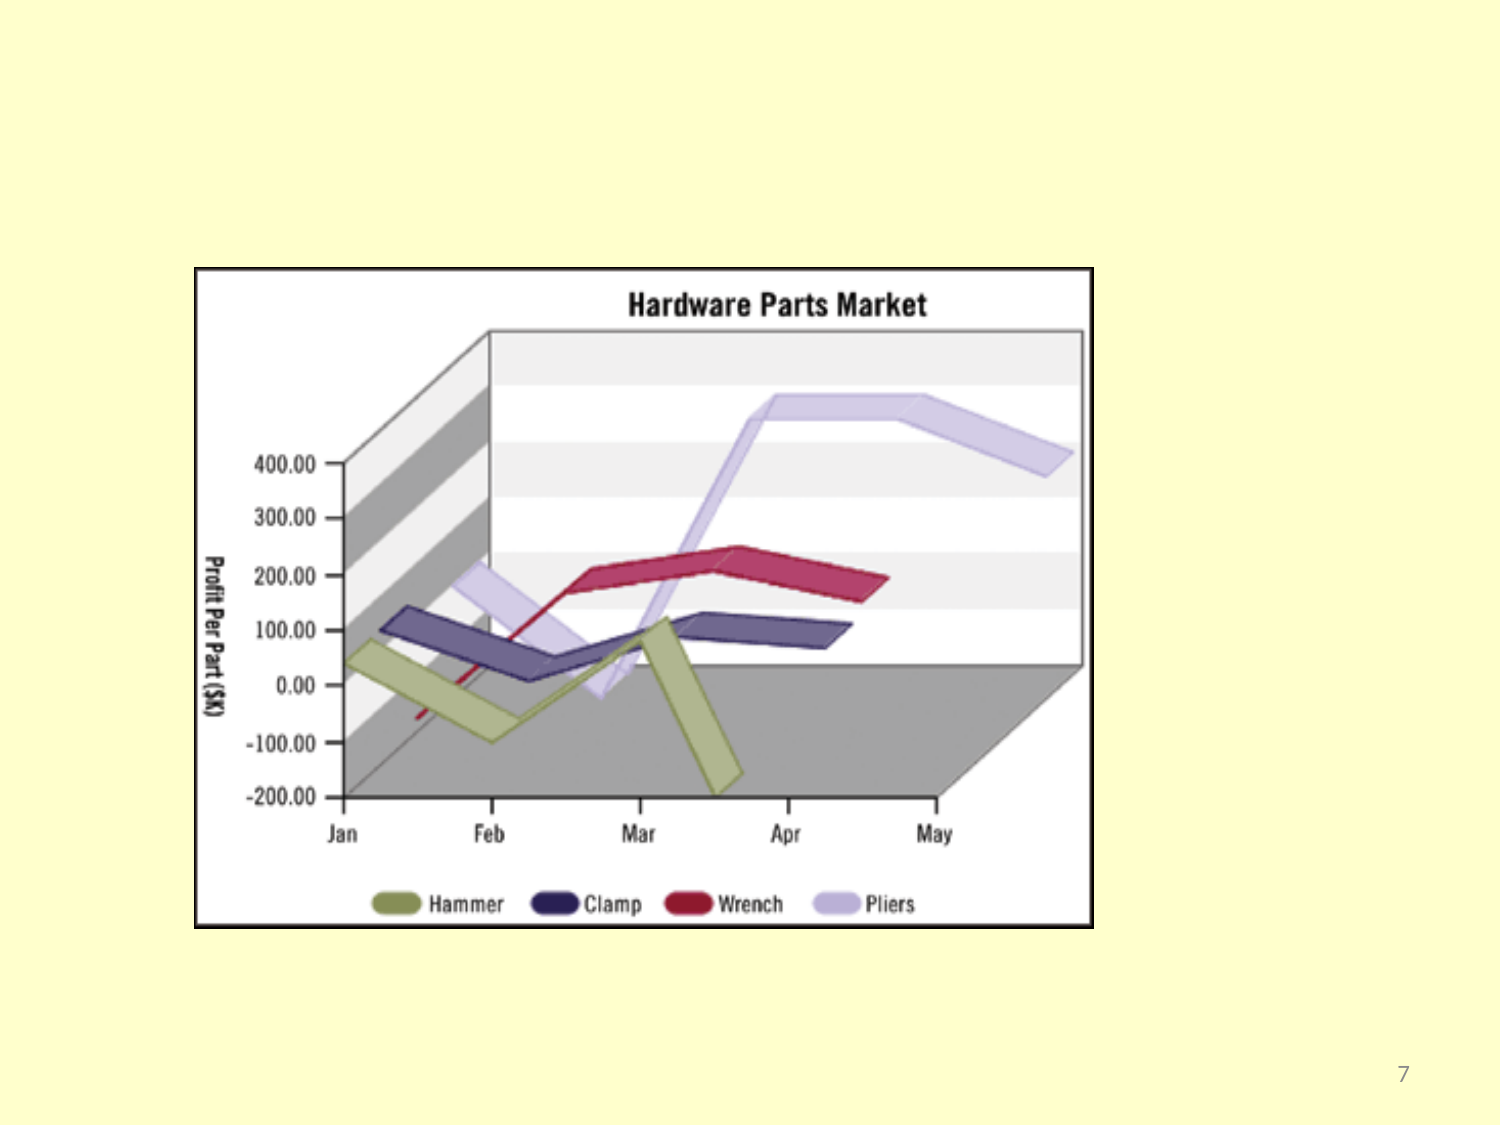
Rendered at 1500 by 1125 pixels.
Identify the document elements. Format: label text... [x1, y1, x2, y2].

slide_number 7 [1074, 1042, 1425, 1103]
picture [194, 266, 1094, 929]
